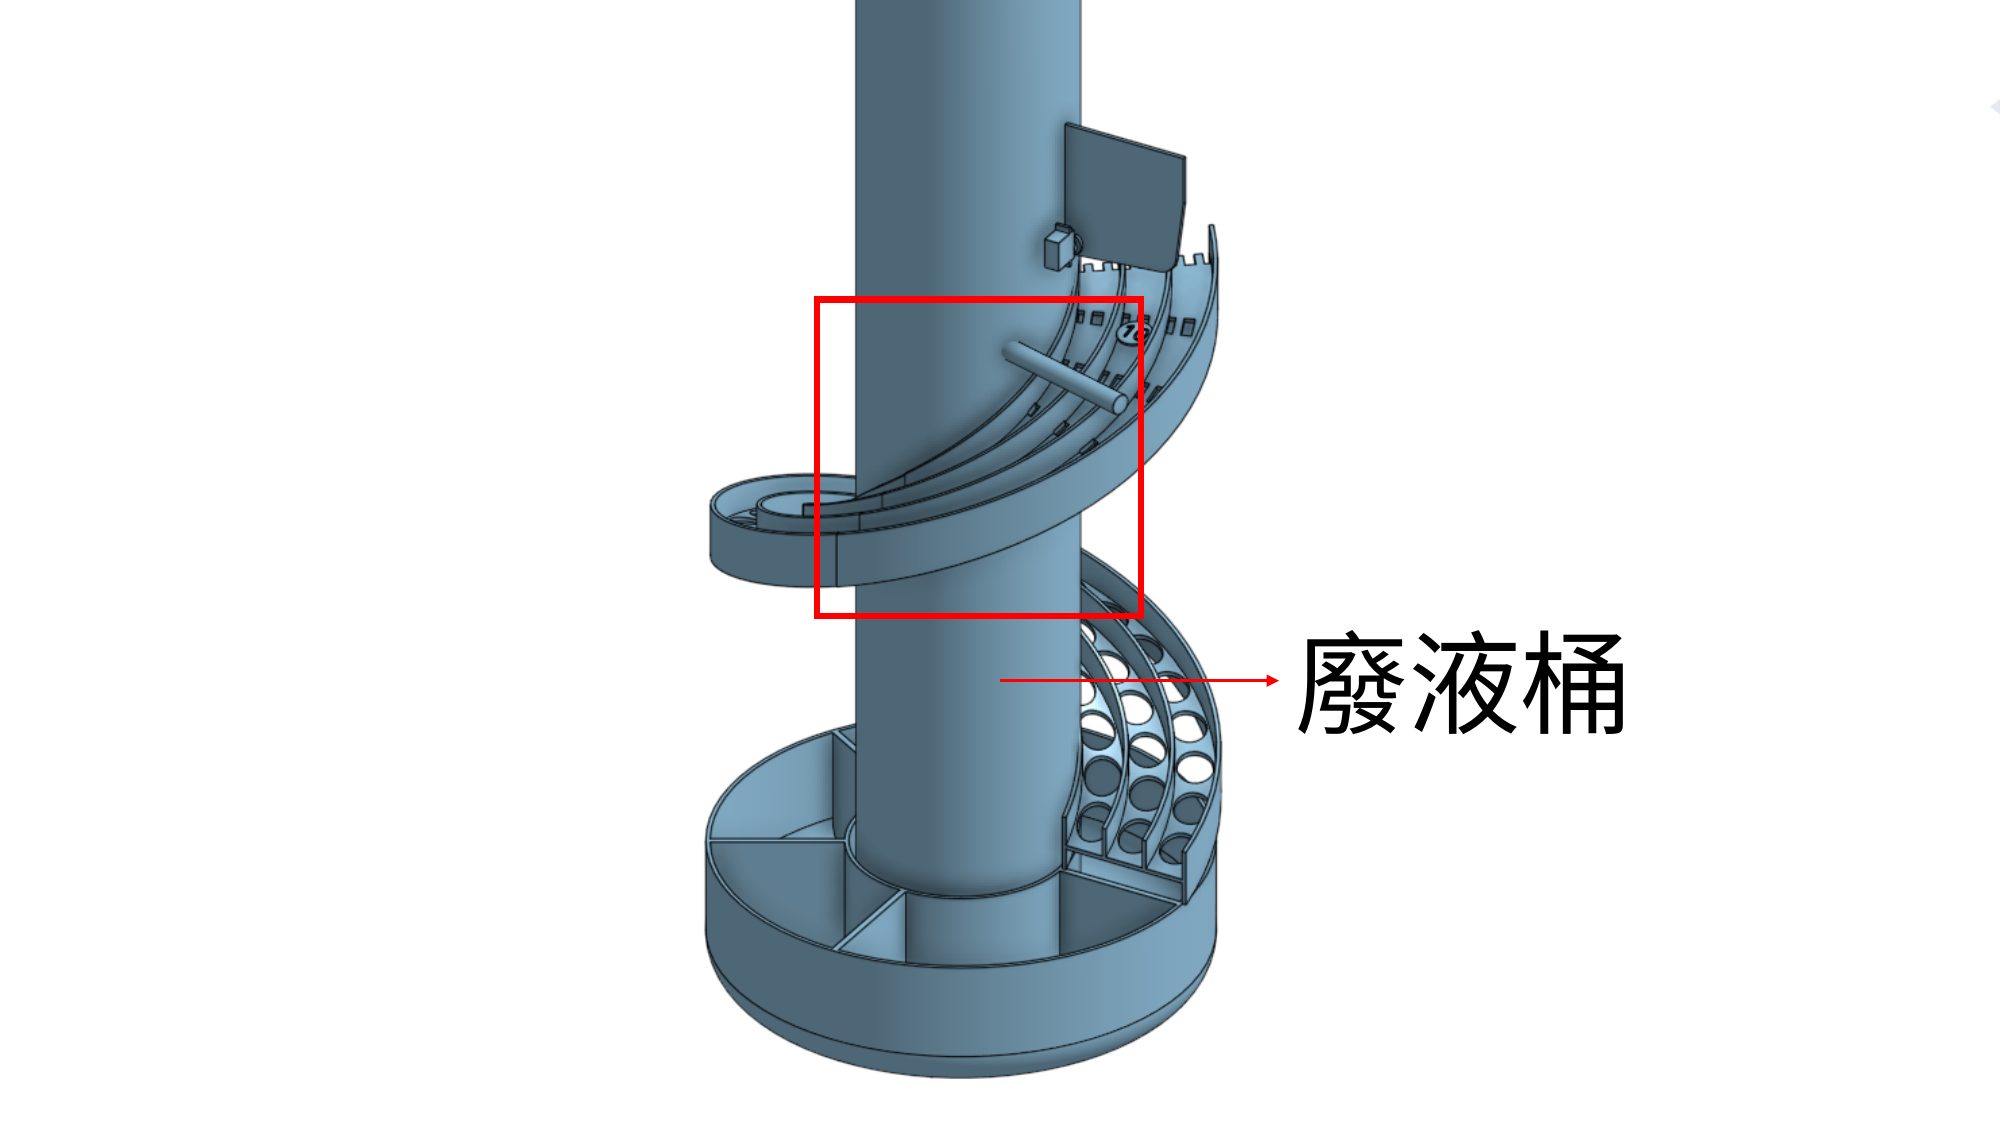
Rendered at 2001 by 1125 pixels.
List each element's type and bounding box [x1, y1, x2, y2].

picture [0, 0, 2000, 1125]
text_box [999, 604, 1651, 757]
